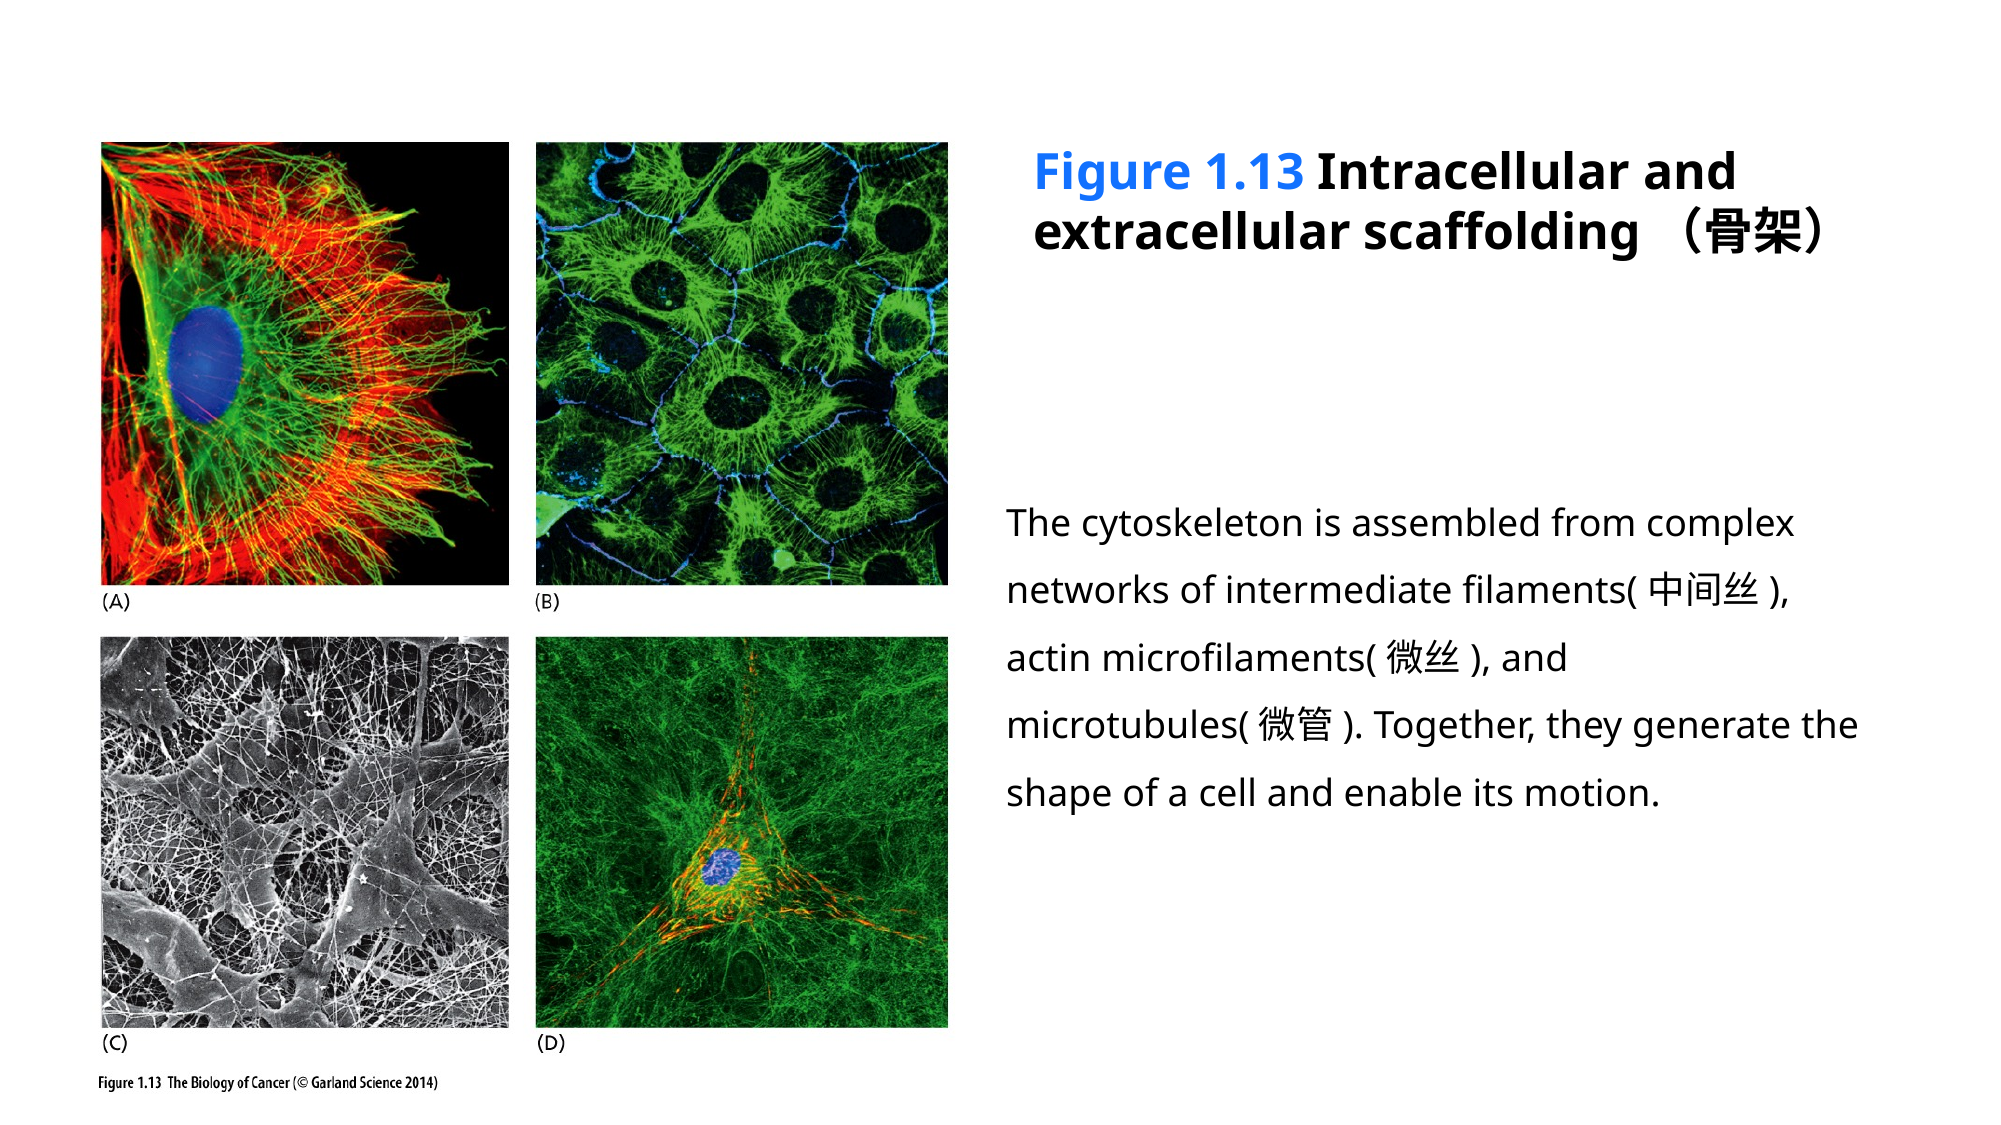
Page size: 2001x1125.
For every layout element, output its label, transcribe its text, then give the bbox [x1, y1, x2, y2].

text_box Figure 1.13 Intracellular and extracellular scaffolding（骨架） [1018, 132, 1925, 268]
picture [89, 132, 957, 1095]
text_box The cytoskeleton is assembled from complex networks of intermediate filaments(中间丝), actin microfilaments(微丝), and microtubules(微管). Together, they generate the shape of a cell and enable its motion. [991, 468, 1879, 821]
